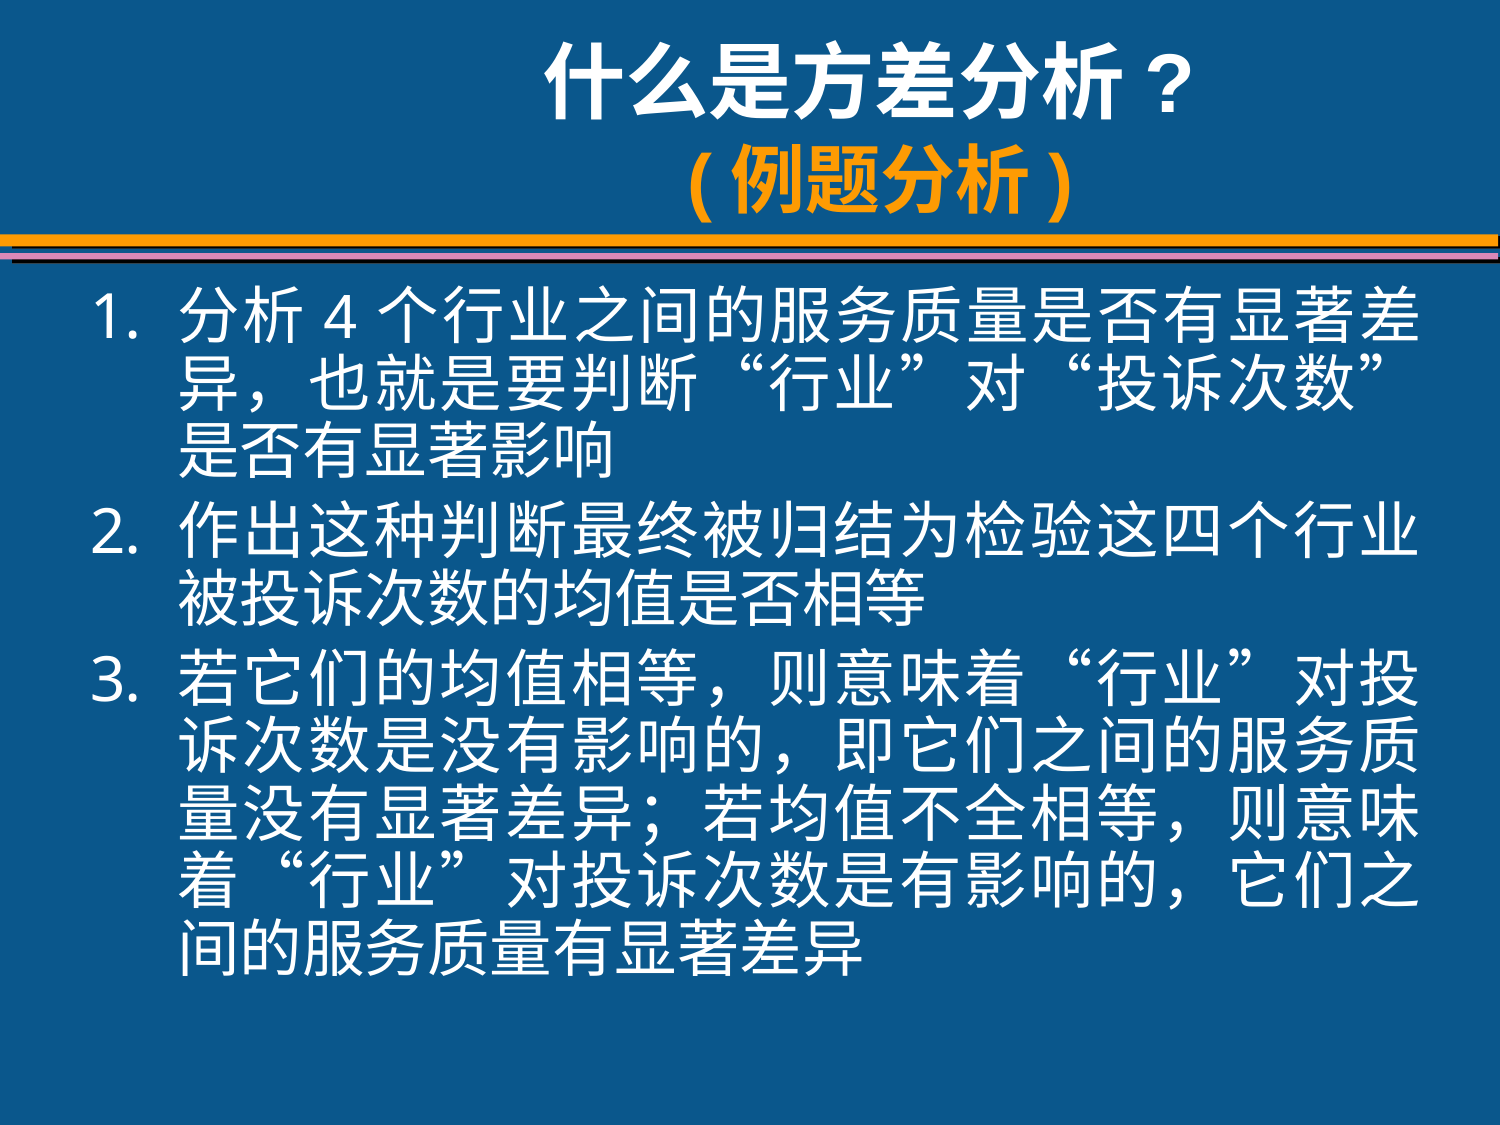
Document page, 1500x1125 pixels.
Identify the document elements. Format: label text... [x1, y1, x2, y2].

title 什么是方差分析? (例题分析) [312, 37, 1425, 225]
list 分析4个行业之间的服务质量是否有显著差异，也就是要判断“行业”对“投诉次数”是否有显著影响 作出这种判断最终被归结为检验这四个行业被投诉次数的均值是否相等 若它们的均值相等，则意味着“行业”对投诉次数是没有影响的，即它们之间的服务质量没有显著差异；若均值不全相等，则意味着“行业”对投诉次数是有影响的，它们之间的服务质量有显著差异 [75, 277, 1438, 1024]
